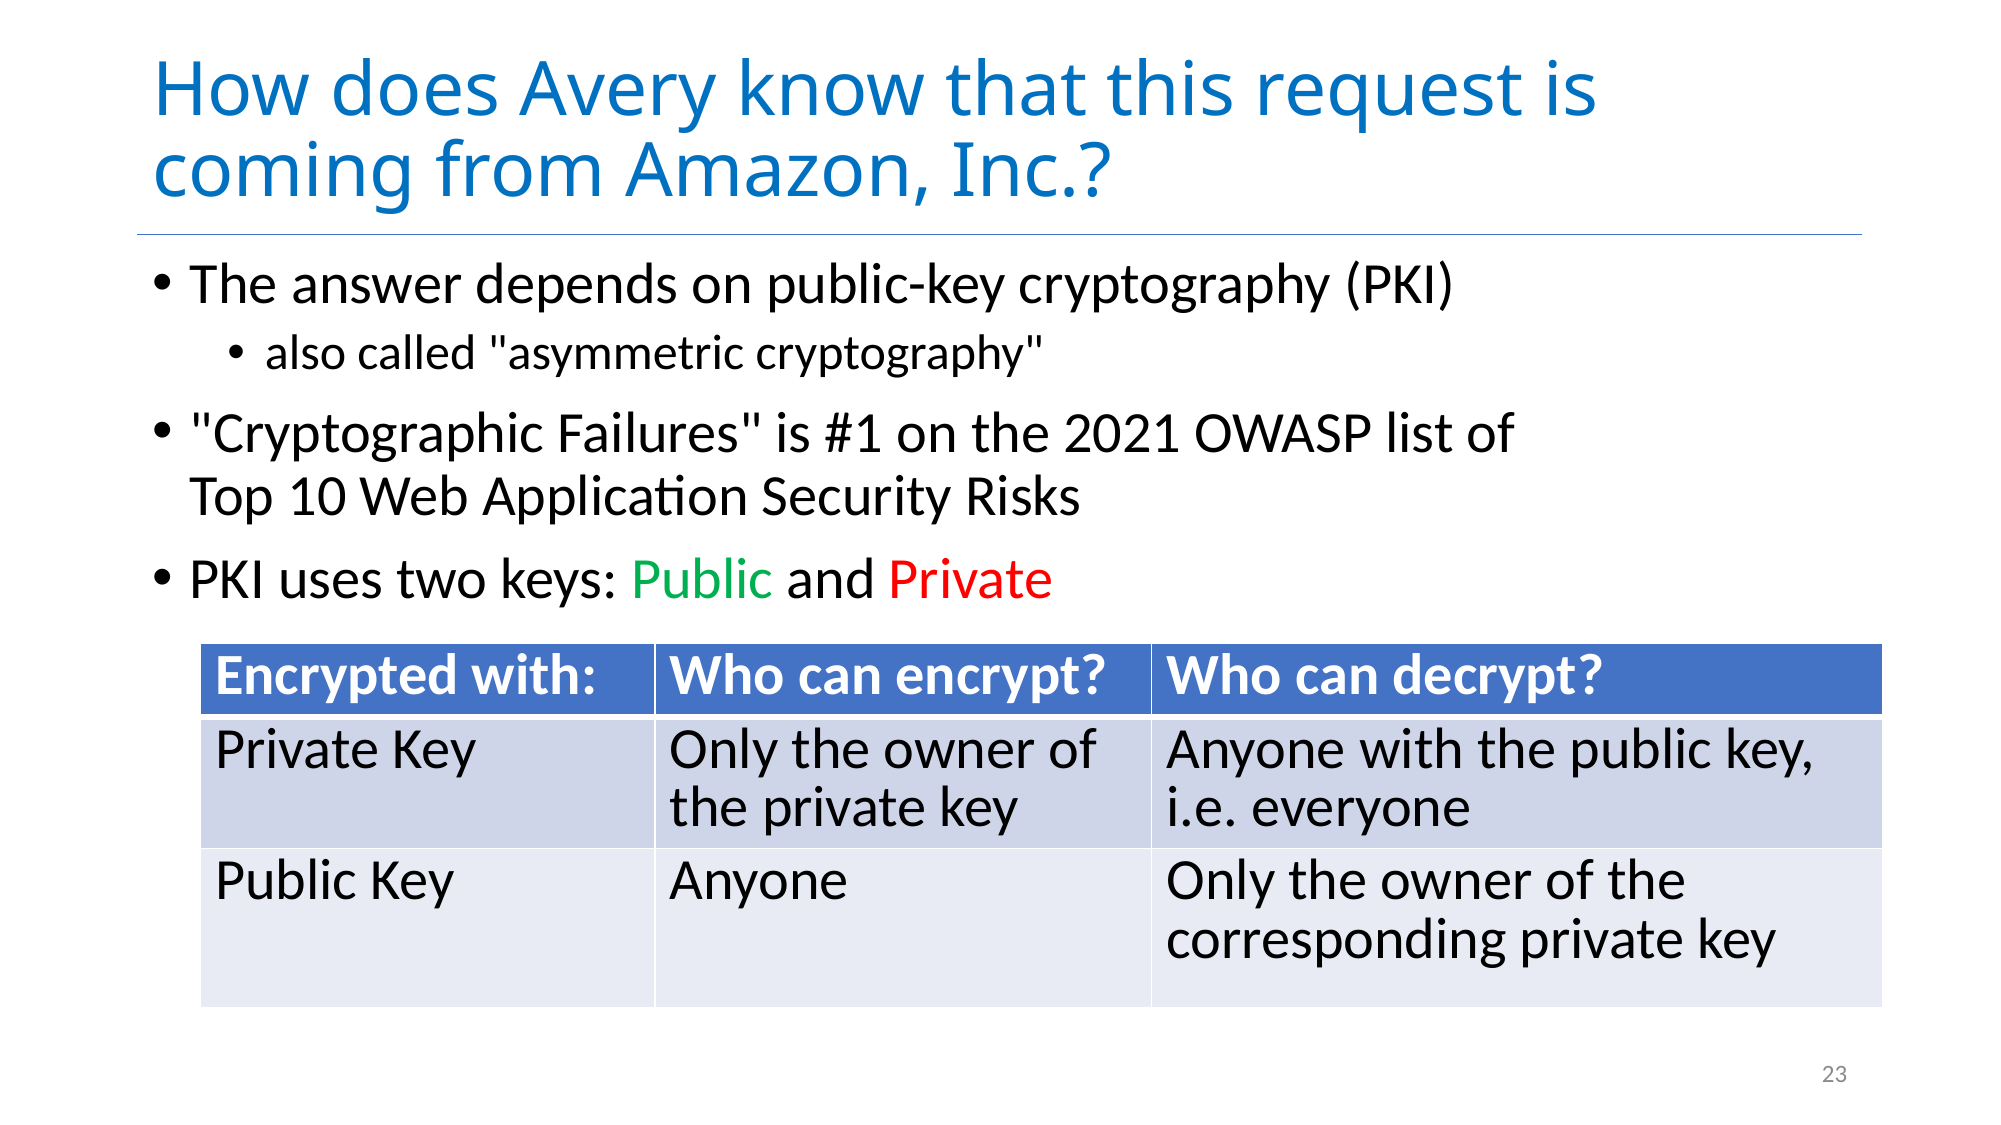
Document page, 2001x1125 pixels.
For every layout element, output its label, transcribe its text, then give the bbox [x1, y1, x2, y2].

table_cell Anyone with the public key, i.e. everyone [1152, 720, 1882, 848]
table_cell Anyone [656, 849, 1151, 1007]
list The answer depends on public-key cryptography (PKI) also called "asymmetric cryptography" "Cryptographic Failures" is #1 on the 2021 OWASP list of Top 10 Web Application Security Risks PKI uses two keys: Public and Private [137, 246, 1576, 960]
table_header Who can decrypt? [1152, 644, 1882, 714]
title How does Avery know that this request is coming from Amazon, Inc.? [137, 3, 1863, 221]
slide_number 23 [1412, 1042, 1863, 1103]
table_cell Only the owner of the private key [656, 720, 1151, 848]
table_cell Private Key [201, 720, 654, 848]
table_cell Only the owner of the corresponding private key [1152, 849, 1882, 1007]
table_header Encrypted with: [201, 644, 654, 714]
table_cell Public Key [201, 849, 654, 1007]
table_header Who can encrypt? [656, 644, 1151, 714]
